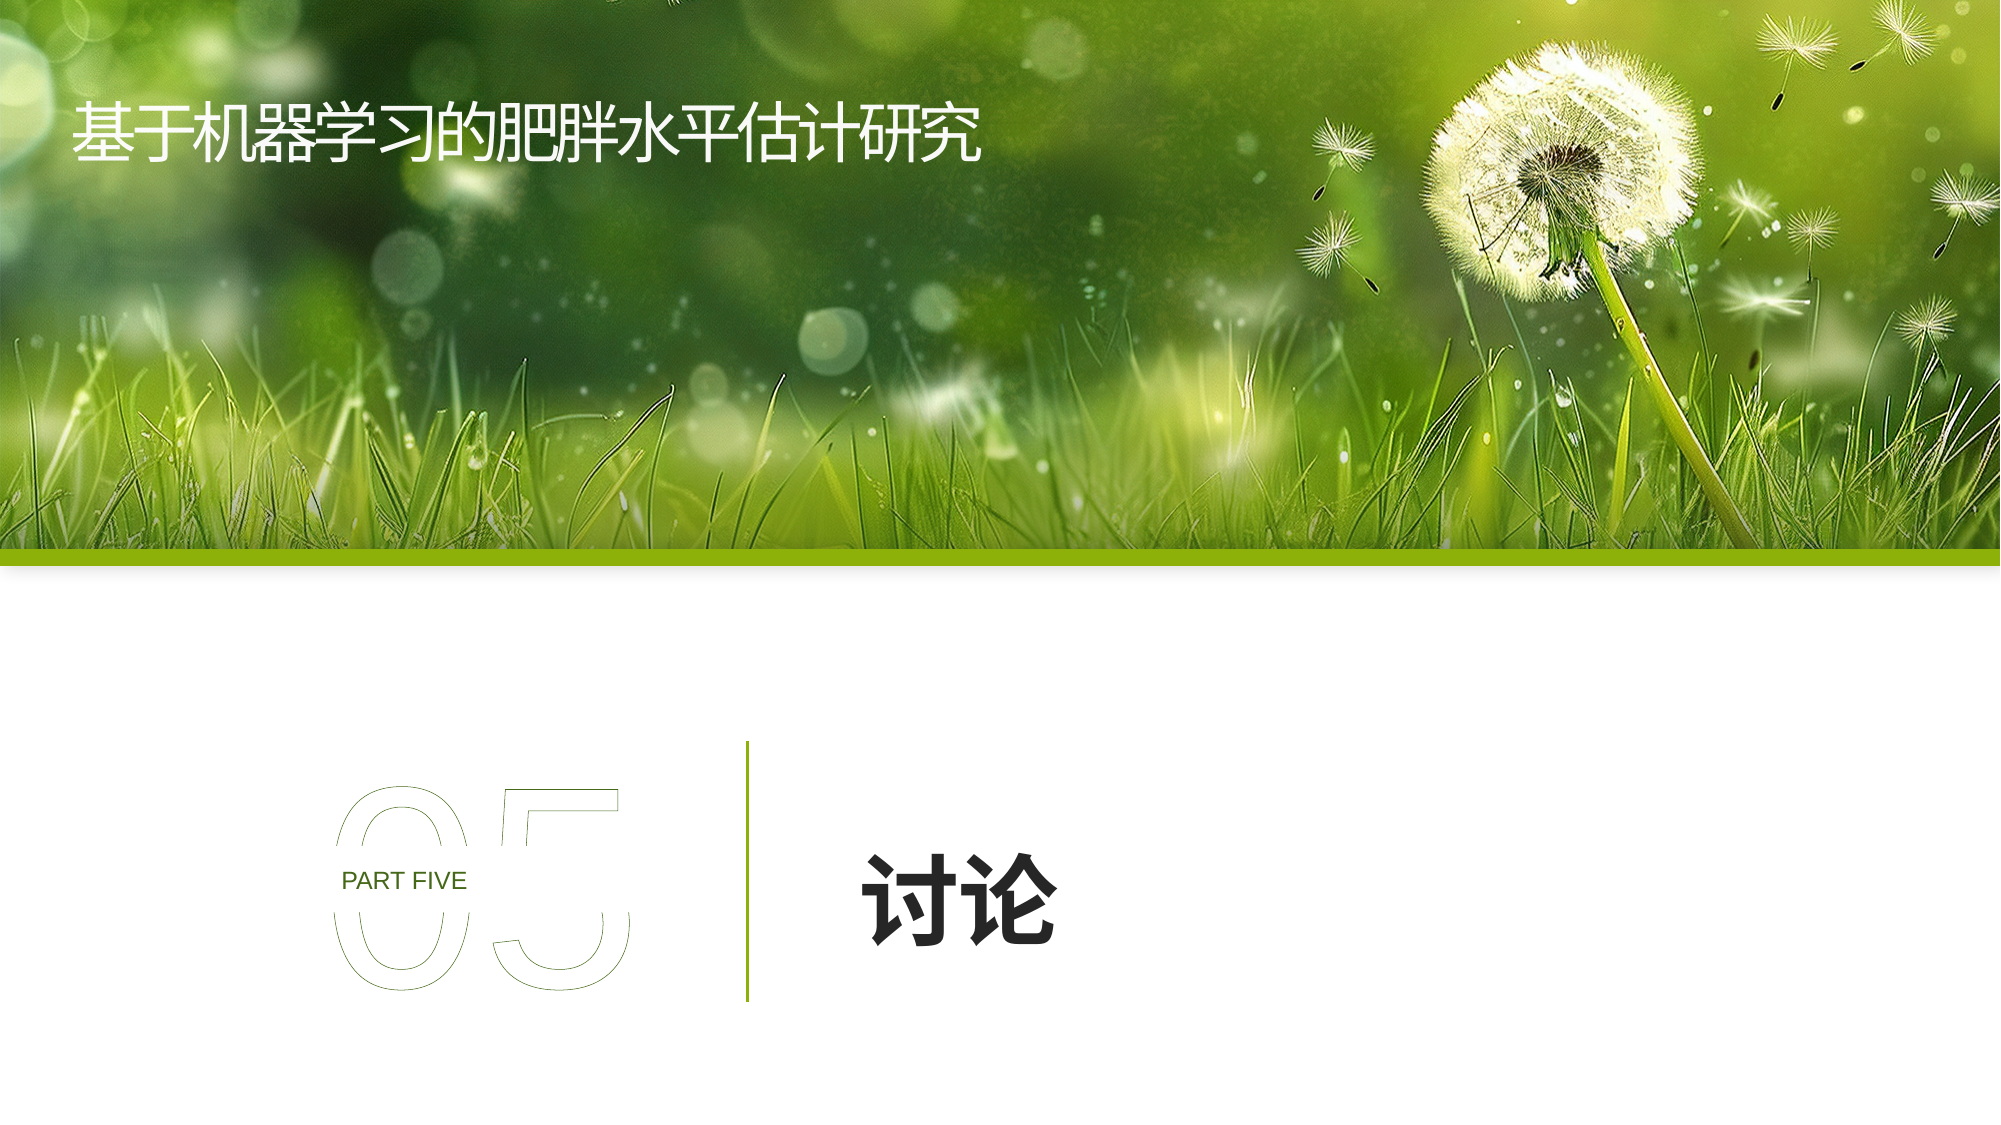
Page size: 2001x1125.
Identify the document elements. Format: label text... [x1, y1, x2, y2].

text_box [0, 421, 2000, 548]
text_box 基于机器学习的肥胖水平估计研究 [56, 83, 1015, 179]
text_box 讨论 [853, 795, 1843, 967]
text_box [0, 0, 2000, 421]
text_box 05 [110, 692, 853, 1053]
text_box [242, 845, 688, 913]
text_box [0, 548, 2000, 567]
text_box PART FIVE [326, 857, 646, 902]
